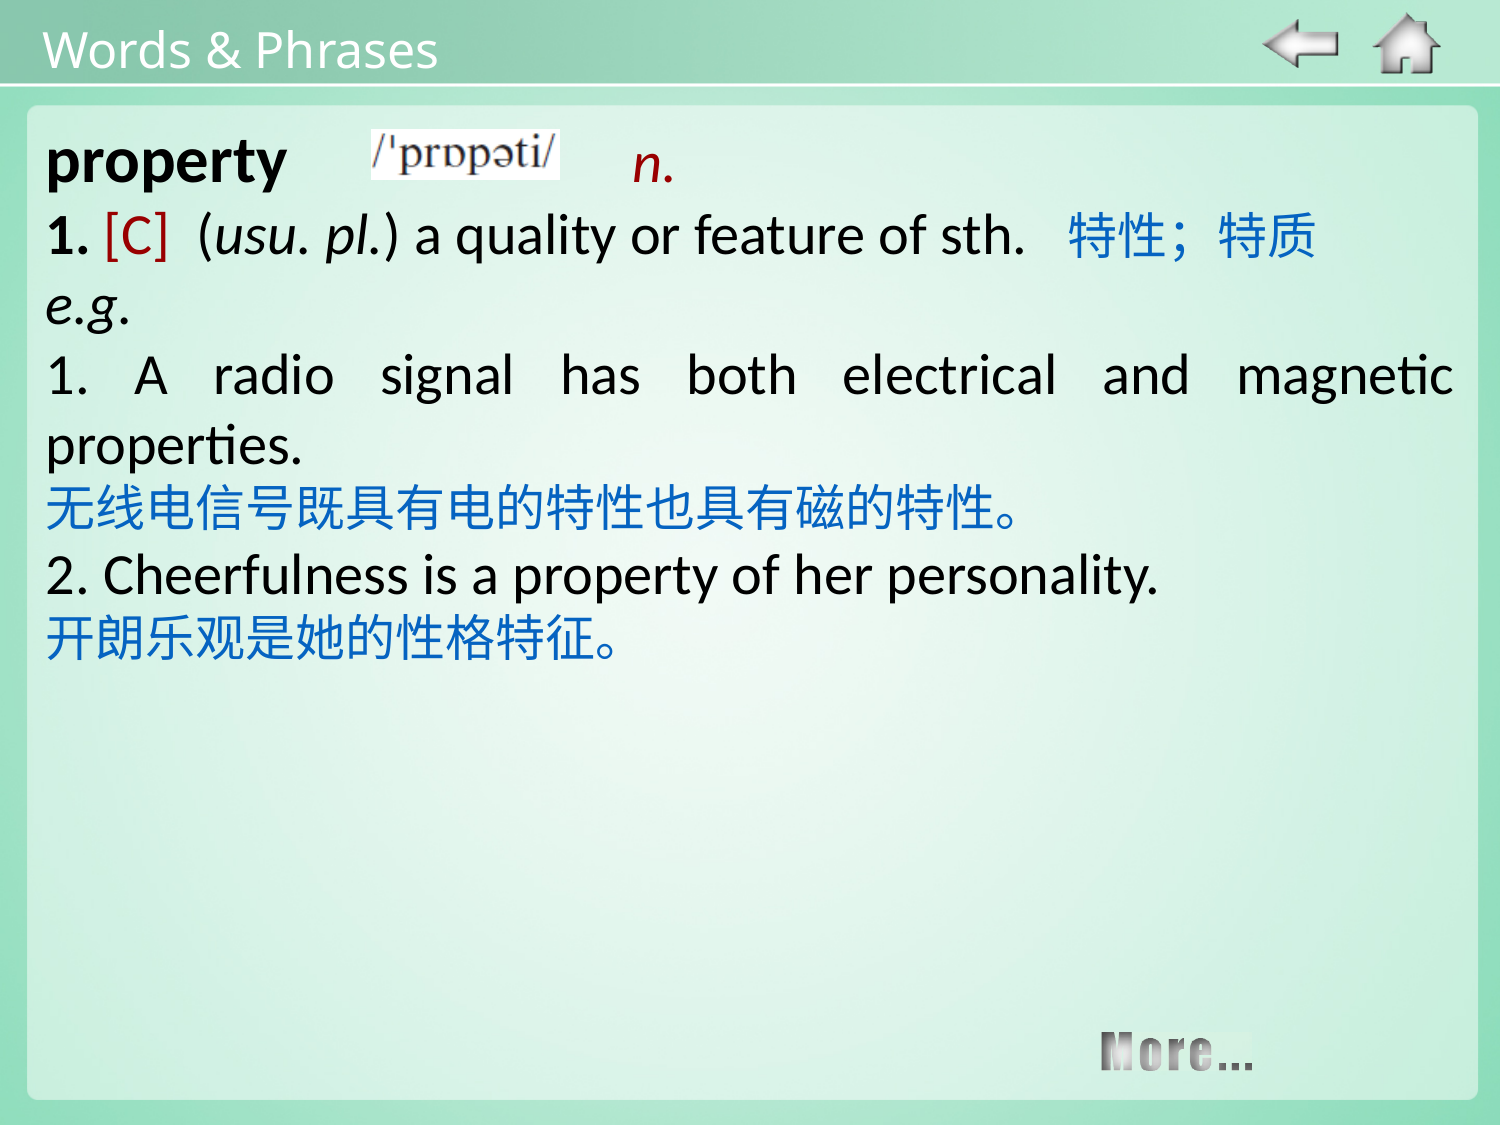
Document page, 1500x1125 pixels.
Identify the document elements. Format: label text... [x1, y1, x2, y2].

picture [0, 0, 1500, 1125]
list property n. 1. [C] (usu. pl.) a quality or feature of sth. 特性；特质 e.g. 1. A radio signal has both electrical and magnetic properties. 无线电信号既具有电的特性也具有磁的特性。 2. Cheerfulness is a property of her personality. 开朗乐观是她的性格特征。 [30, 108, 1471, 1097]
text_box Words & Phrases [27, 11, 582, 87]
